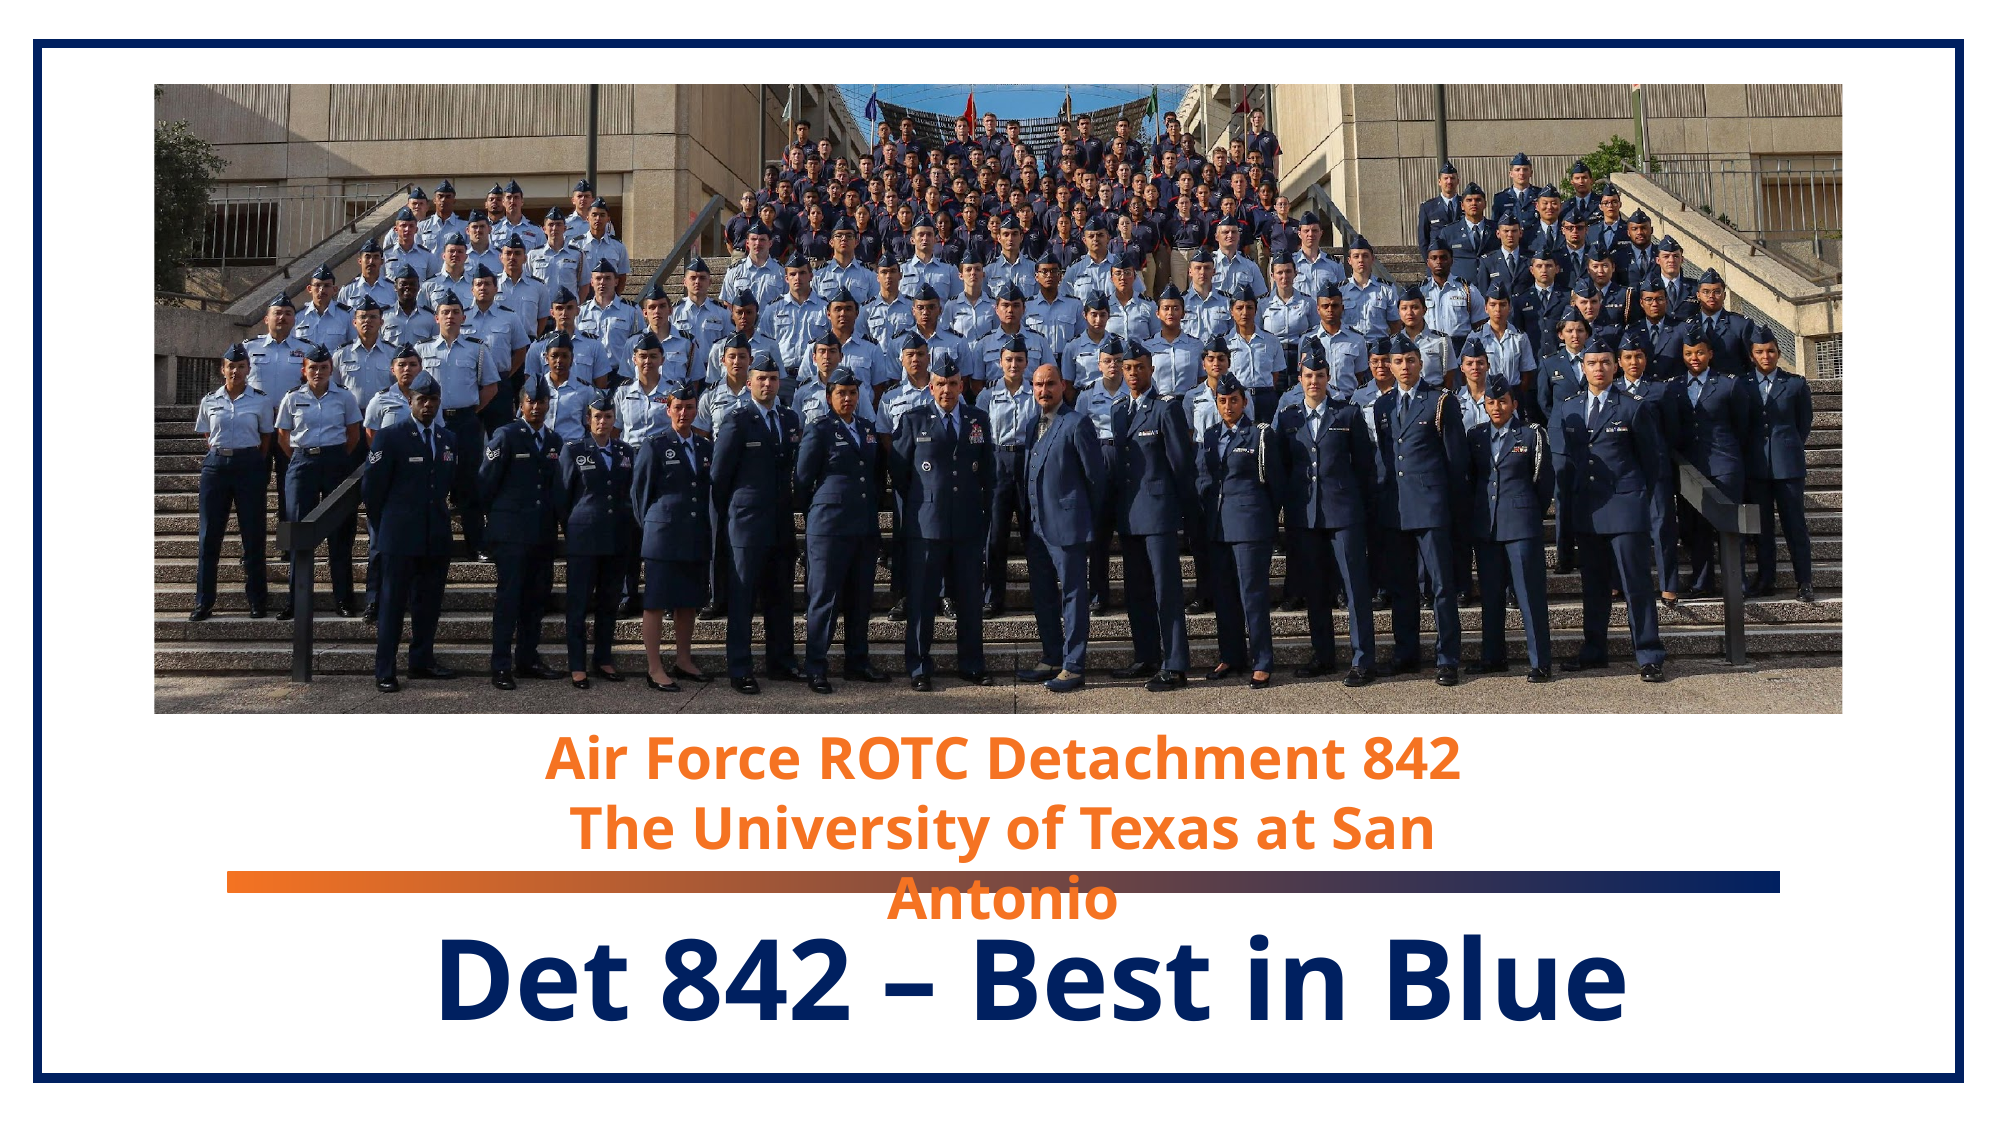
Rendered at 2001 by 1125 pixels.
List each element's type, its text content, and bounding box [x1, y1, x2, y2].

text_box Air Force ROTC Detachment 842 The University of Texas at San Antonio [446, 725, 1561, 871]
text_box Det 842 – Best in Blue [283, 900, 1780, 1053]
text_box [37, 43, 1960, 1079]
picture [154, 83, 1843, 715]
